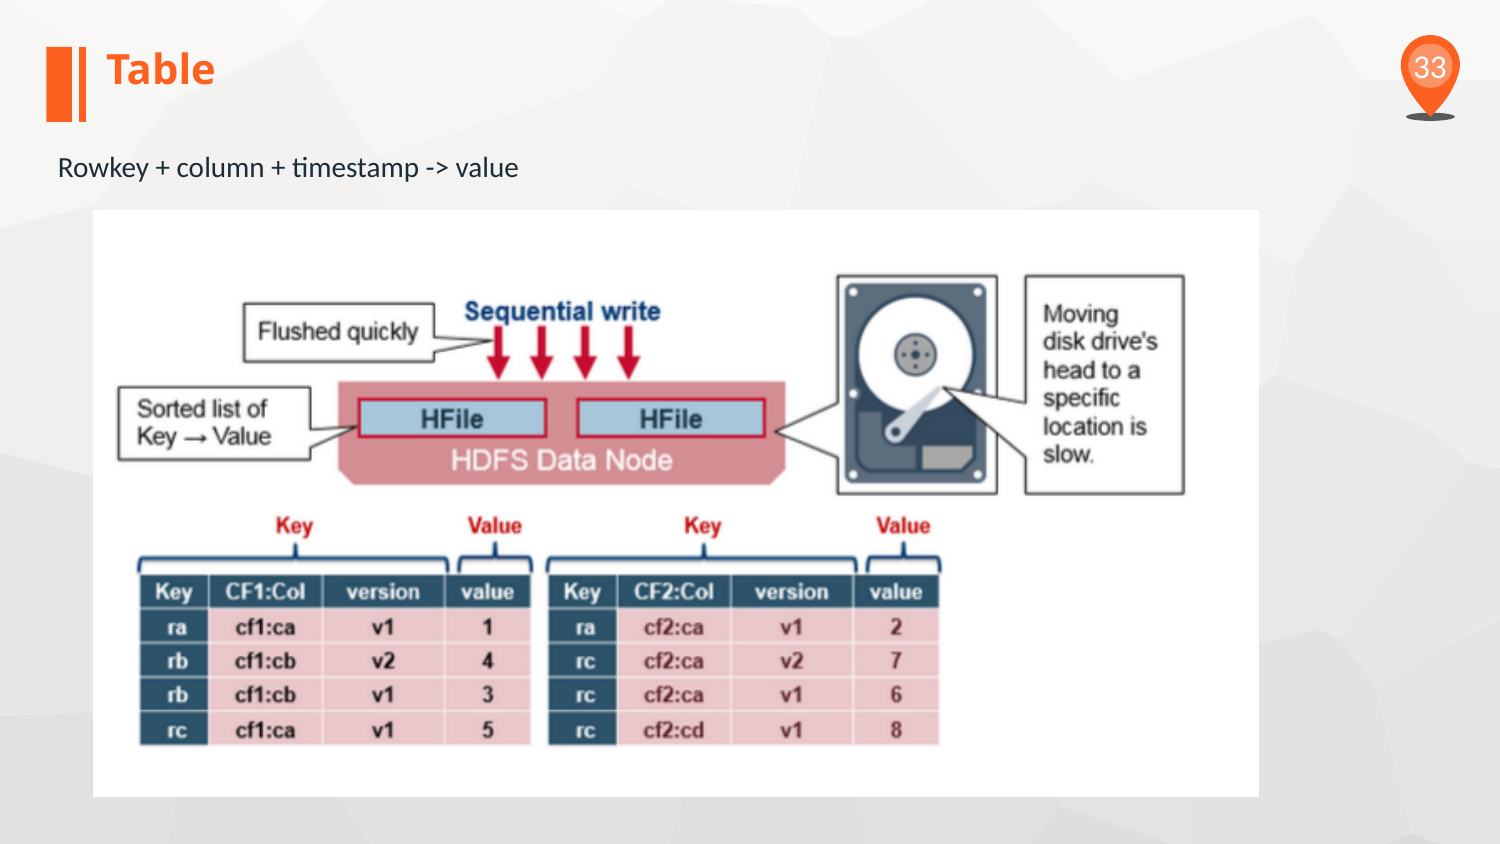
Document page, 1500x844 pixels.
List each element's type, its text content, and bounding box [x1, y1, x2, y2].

slide_number 33 [1254, 42, 1500, 88]
text_box Rowkey + column + timestamp -> value [43, 140, 566, 191]
text_box Table [91, 35, 231, 100]
picture [0, 0, 1500, 844]
text_box [44, 45, 74, 124]
